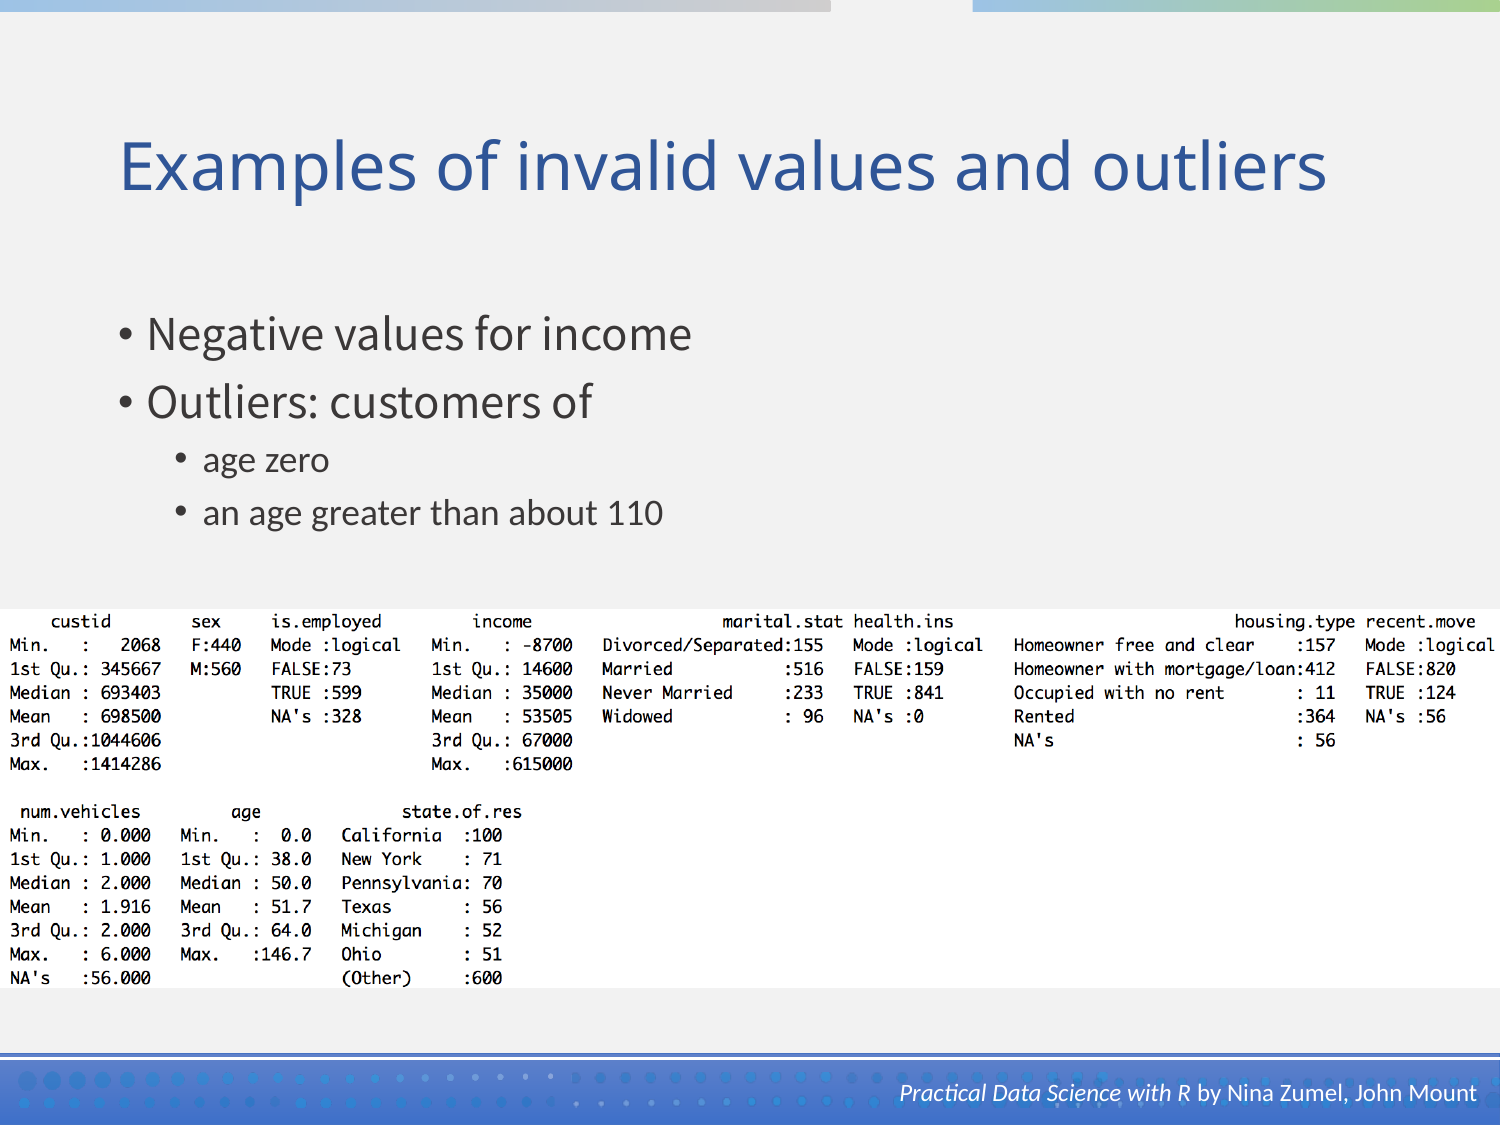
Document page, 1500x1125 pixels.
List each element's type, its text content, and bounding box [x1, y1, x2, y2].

text_box Practical Data Science with R by Nina Zumel, John Mount [884, 1069, 1500, 1115]
picture [0, 609, 1500, 988]
title Examples of invalid values and outliers [103, 59, 1397, 278]
list Negative values for income Outliers: customers of age zero an age greater than about 110 [103, 299, 1397, 579]
